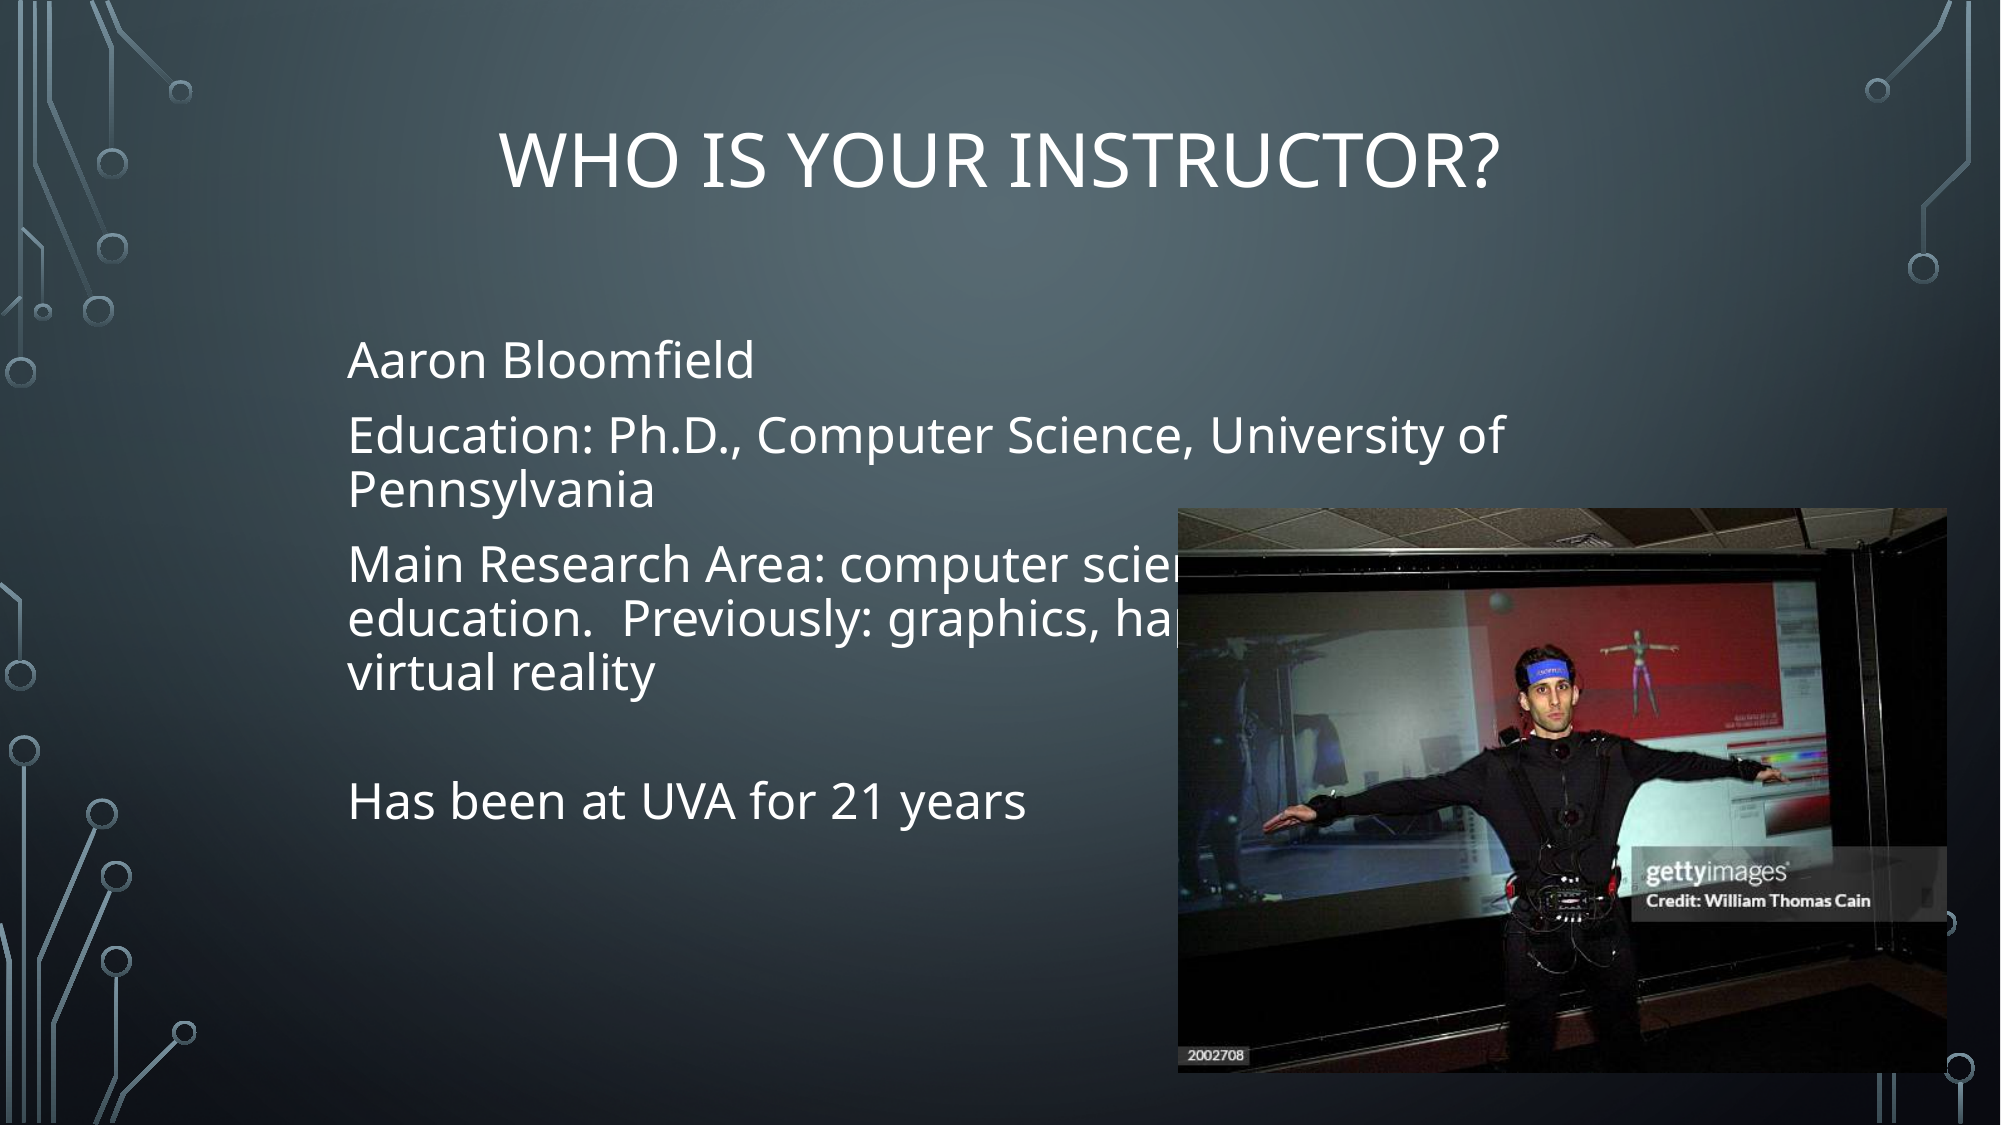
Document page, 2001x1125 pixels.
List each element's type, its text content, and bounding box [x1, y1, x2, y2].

picture [1177, 508, 1947, 1073]
title Who is your instructor? [0, 52, 2000, 275]
list Aaron Bloomfield Education: Ph.D., Computer Science, University of Pennsylvania Main Research Area: computer science education. Previously: graphics, haptics, virtual reality Has been at UVA for 21 years [332, 247, 1614, 1073]
